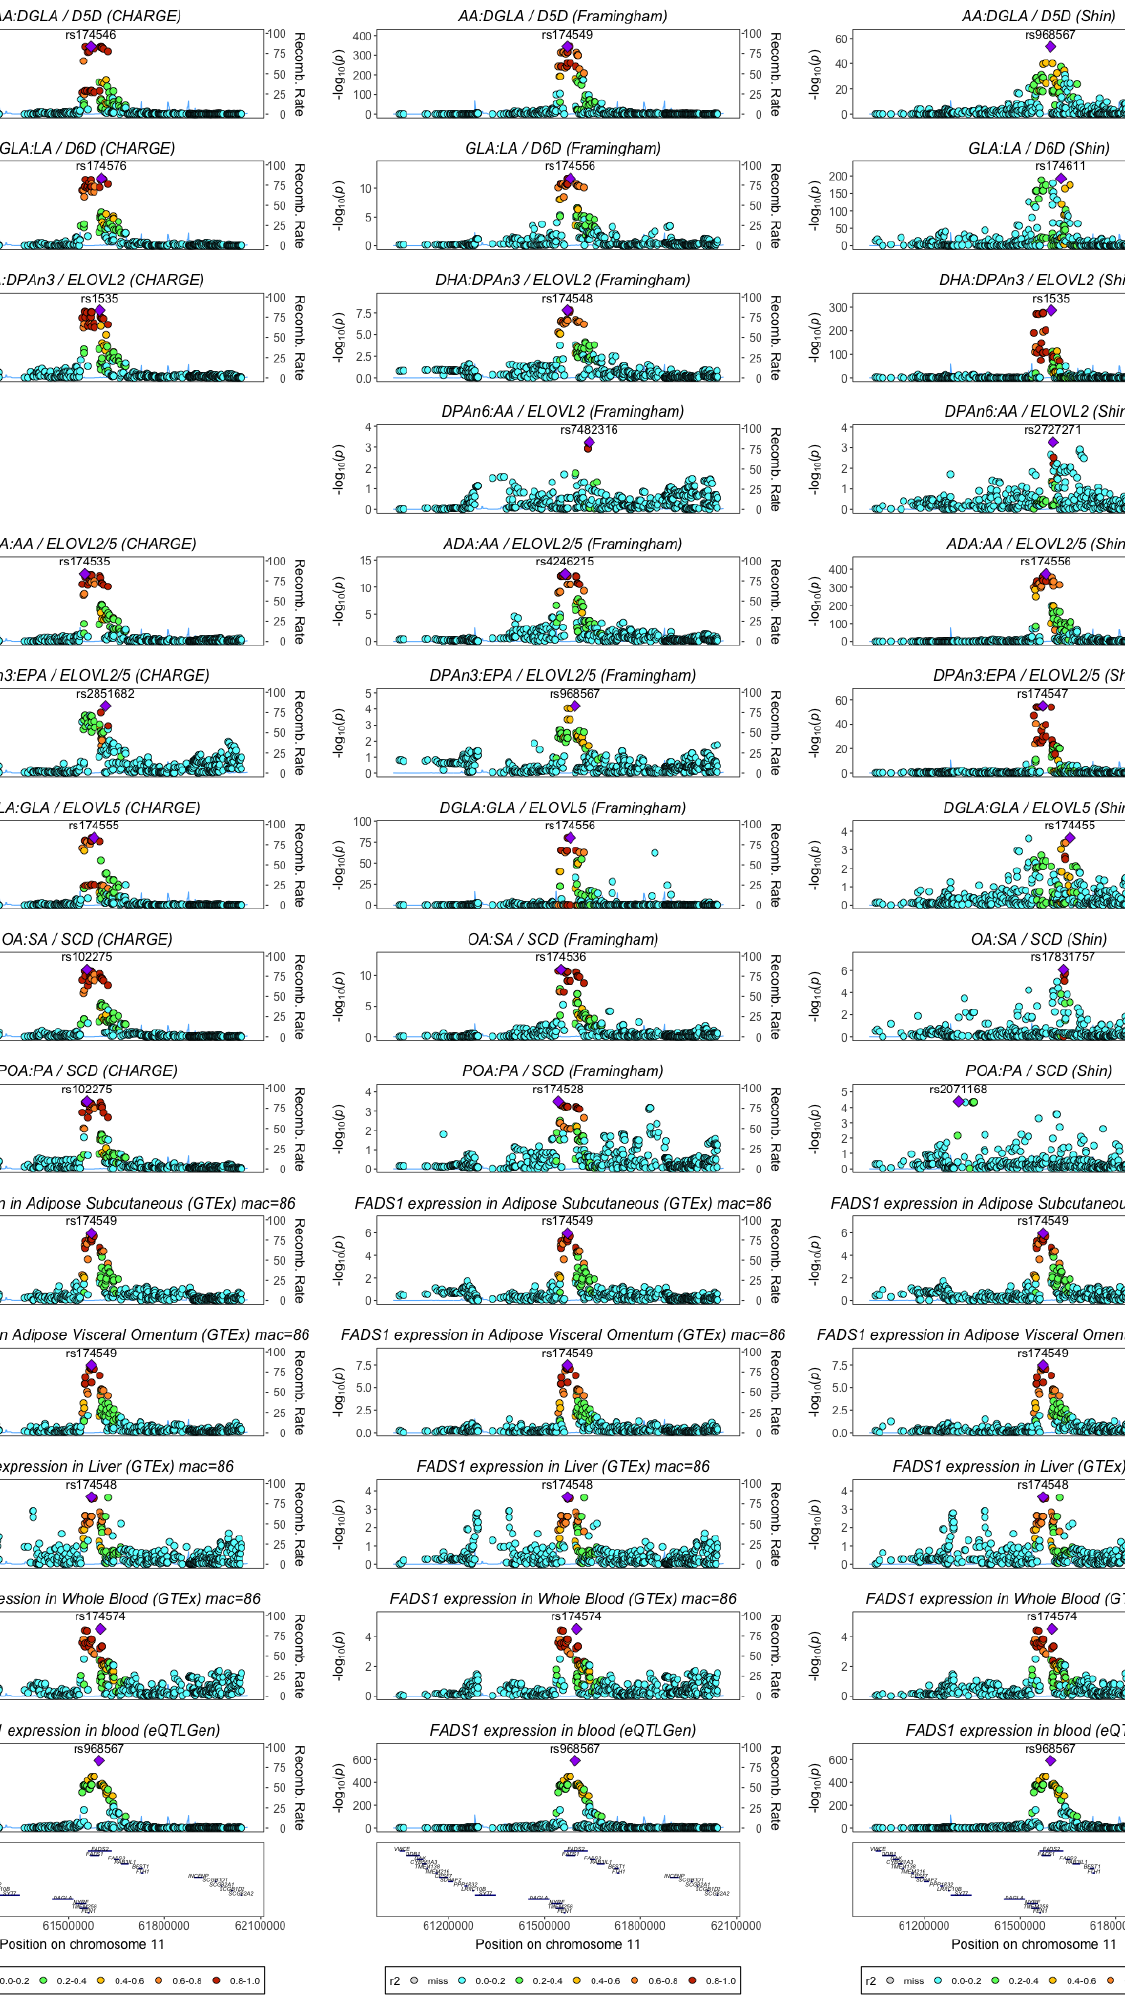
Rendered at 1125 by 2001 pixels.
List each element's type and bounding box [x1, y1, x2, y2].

text_box [0, 0, 1125, 2000]
